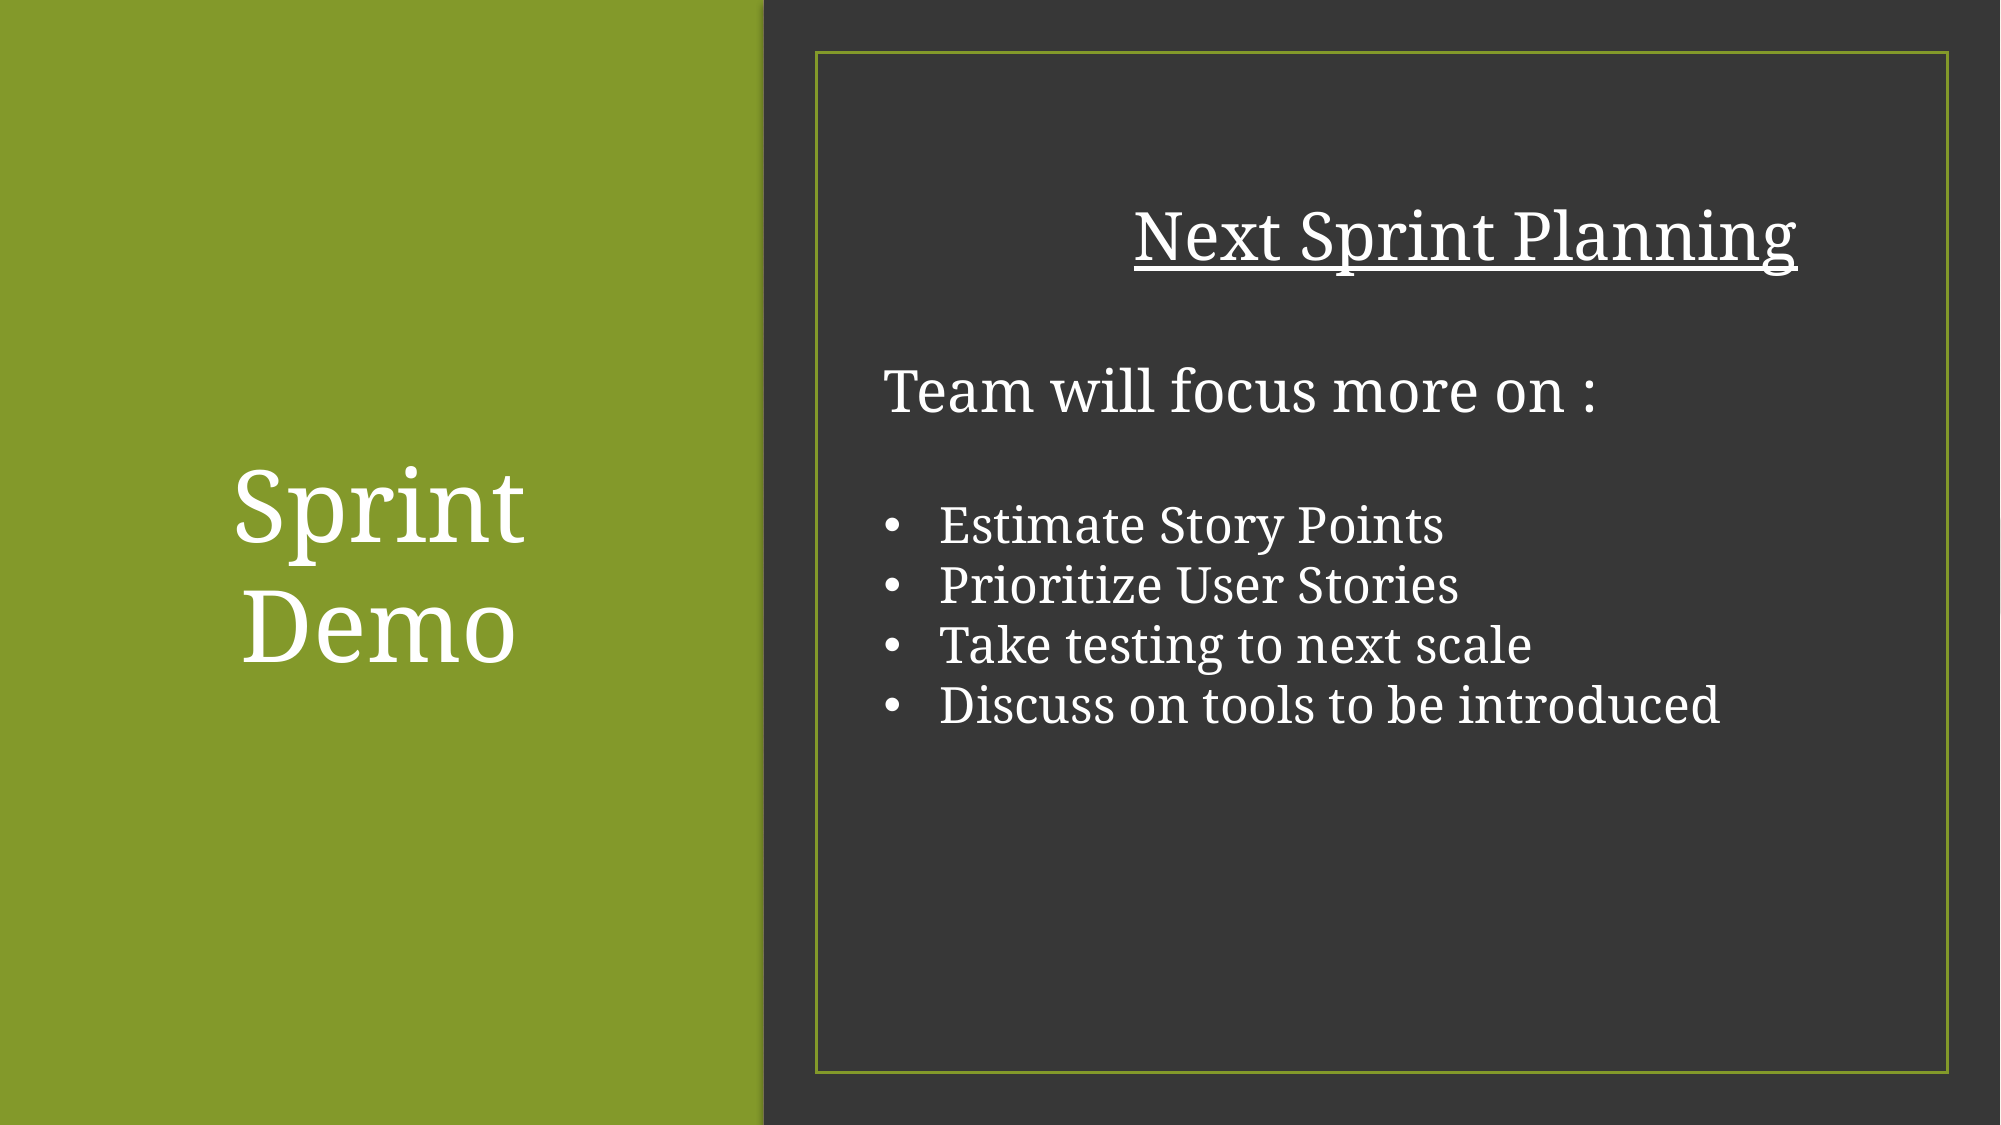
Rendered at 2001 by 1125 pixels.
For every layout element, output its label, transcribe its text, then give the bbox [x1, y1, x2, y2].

text_box Next Sprint Planning Team will focus more on : Estimate Story Points Prioritize User Stories Take testing to next scale Discuss on tools to be introduced [868, 186, 1896, 742]
text_box [816, 52, 1948, 1073]
text_box Sprint Demo [105, 104, 656, 1021]
text_box [0, 0, 761, 1125]
text_box [761, 0, 2000, 1125]
